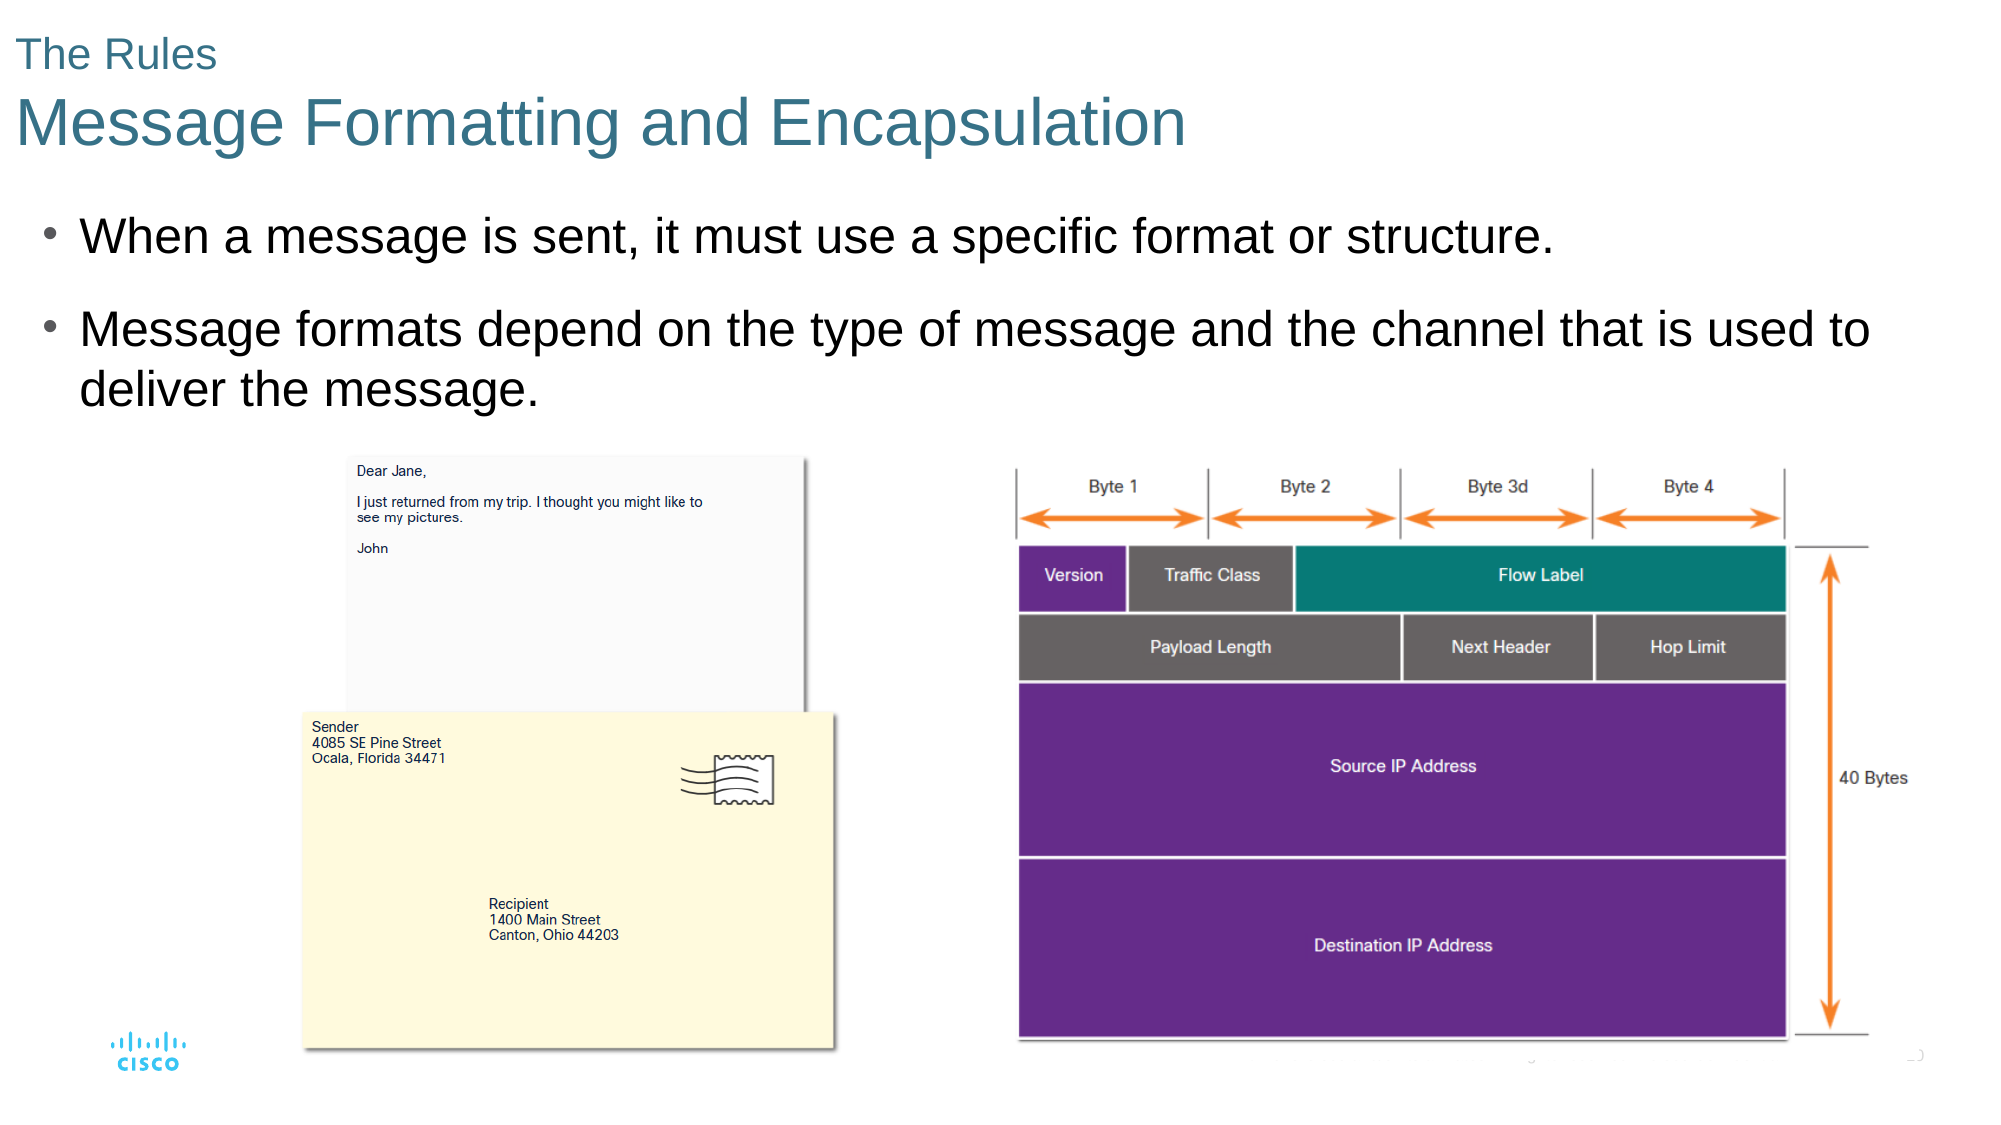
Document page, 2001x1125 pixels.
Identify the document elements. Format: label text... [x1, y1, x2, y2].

list When a message is sent, it must use a specific format or structure. Message formats depend on the type of message and the channel that is used to deliver the message. [27, 195, 1964, 429]
picture [999, 449, 1919, 1061]
title The Rules Message Formatting and Encapsulation [0, 9, 2000, 175]
picture [292, 449, 858, 1061]
